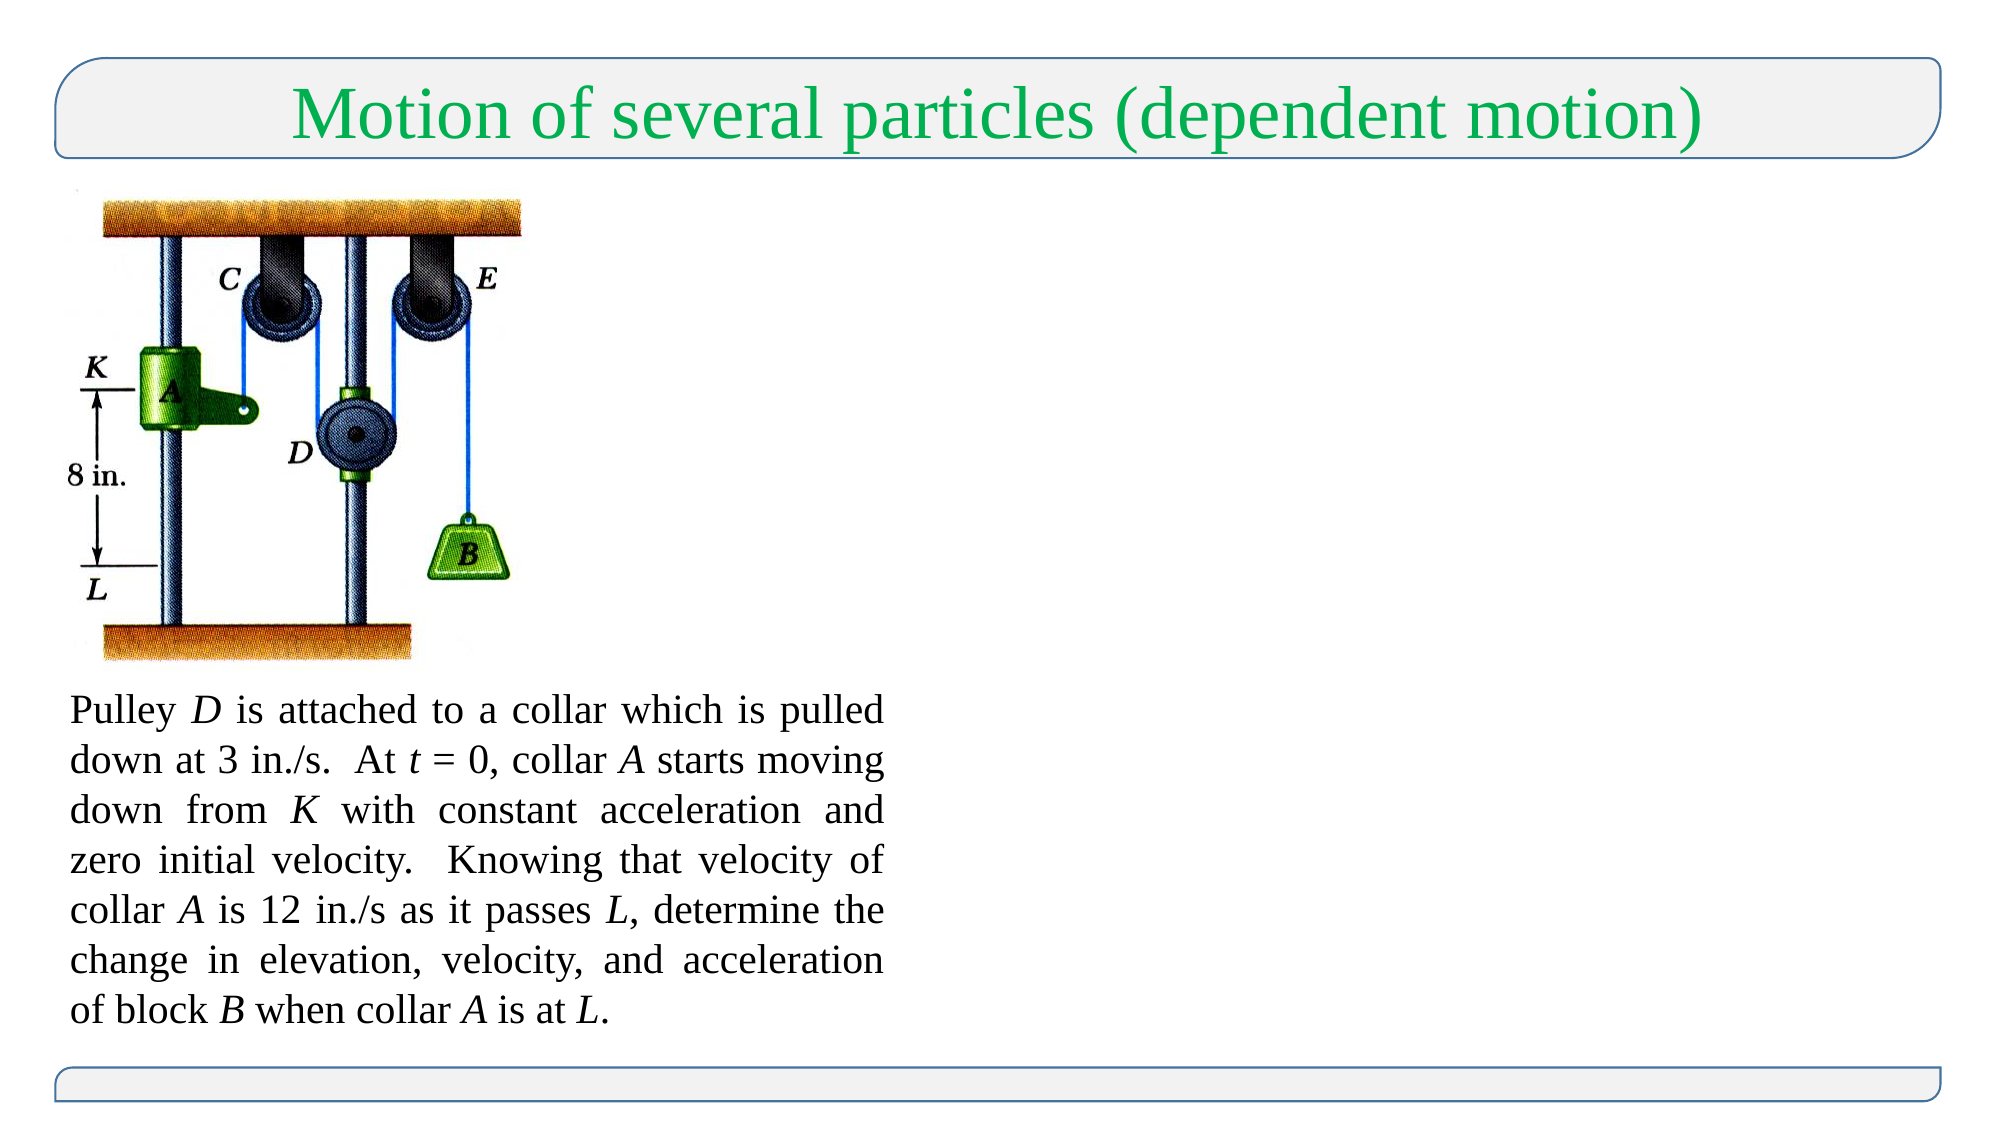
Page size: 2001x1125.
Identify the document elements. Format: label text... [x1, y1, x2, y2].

text_box Motion of several particles (dependent motion) [54, 56, 1942, 160]
text_box Pulley D is attached to a collar which is pulled down at 3 in./s. At t = 0, collar A starts moving down from K with constant acceleration and zero initial velocity. Knowing that velocity of collar A is 12 in./s as it passes L, determine the change in elevation, velocity, and acceleration of block B when collar A is at L. [55, 674, 900, 1040]
picture [55, 189, 532, 675]
text_box [54, 1066, 1942, 1103]
